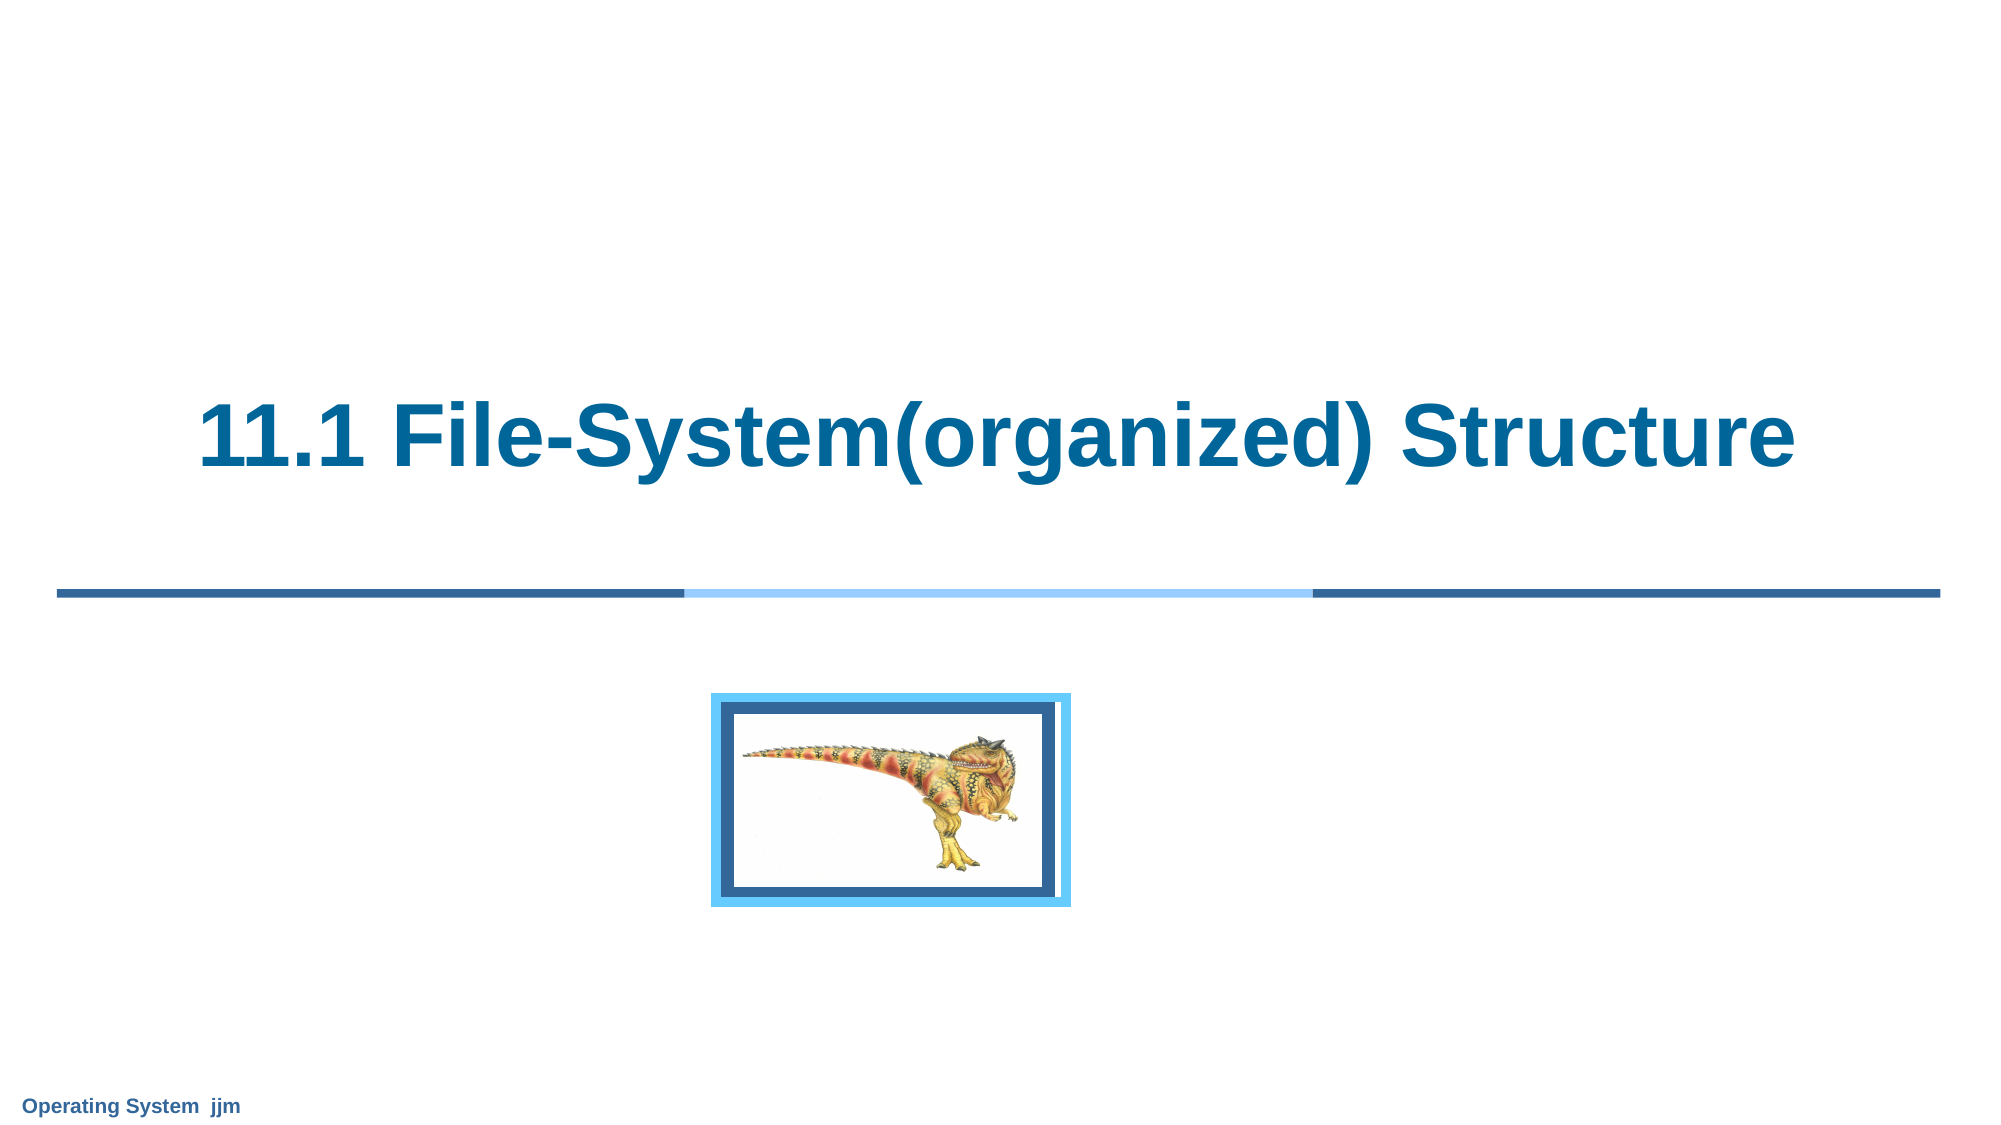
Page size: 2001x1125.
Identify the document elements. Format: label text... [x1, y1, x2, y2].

title 11.1 File-System(organized) Structure [147, 143, 1848, 493]
picture [734, 714, 1042, 887]
